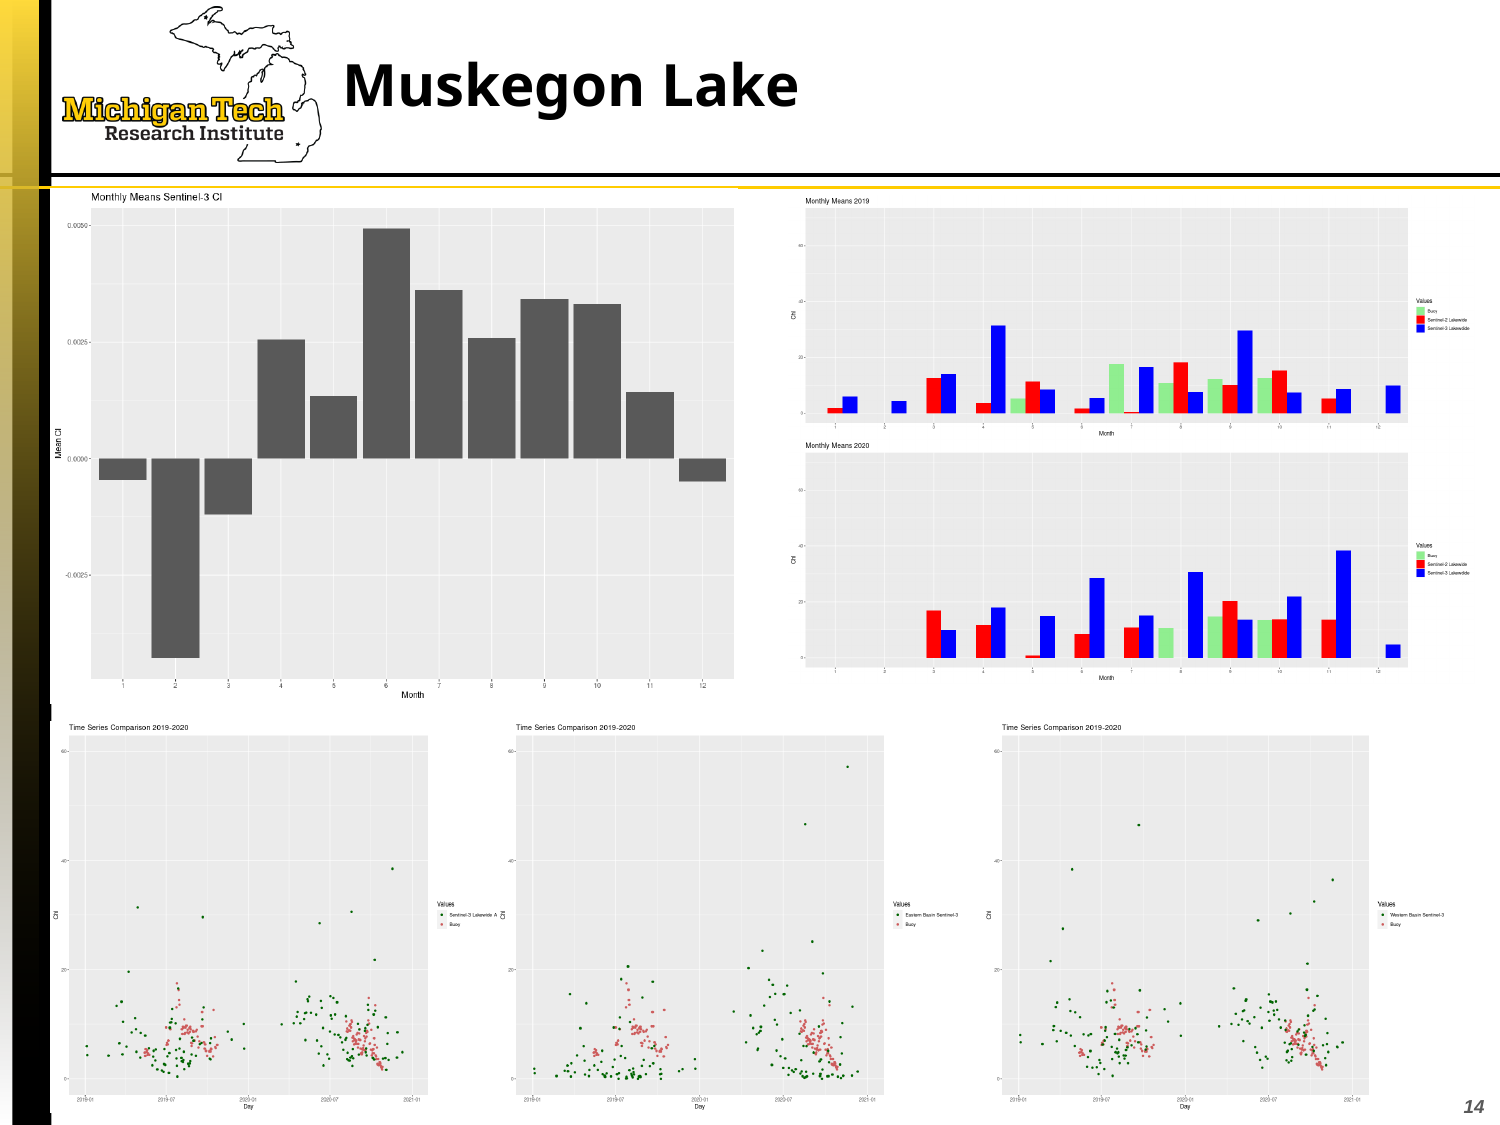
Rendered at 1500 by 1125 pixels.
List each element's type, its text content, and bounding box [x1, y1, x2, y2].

picture [983, 720, 1450, 1113]
picture [50, 188, 738, 704]
picture [50, 720, 964, 1113]
picture [62, 6, 322, 163]
picture [788, 195, 1476, 684]
text_box Muskegon Lake [327, 0, 1490, 171]
